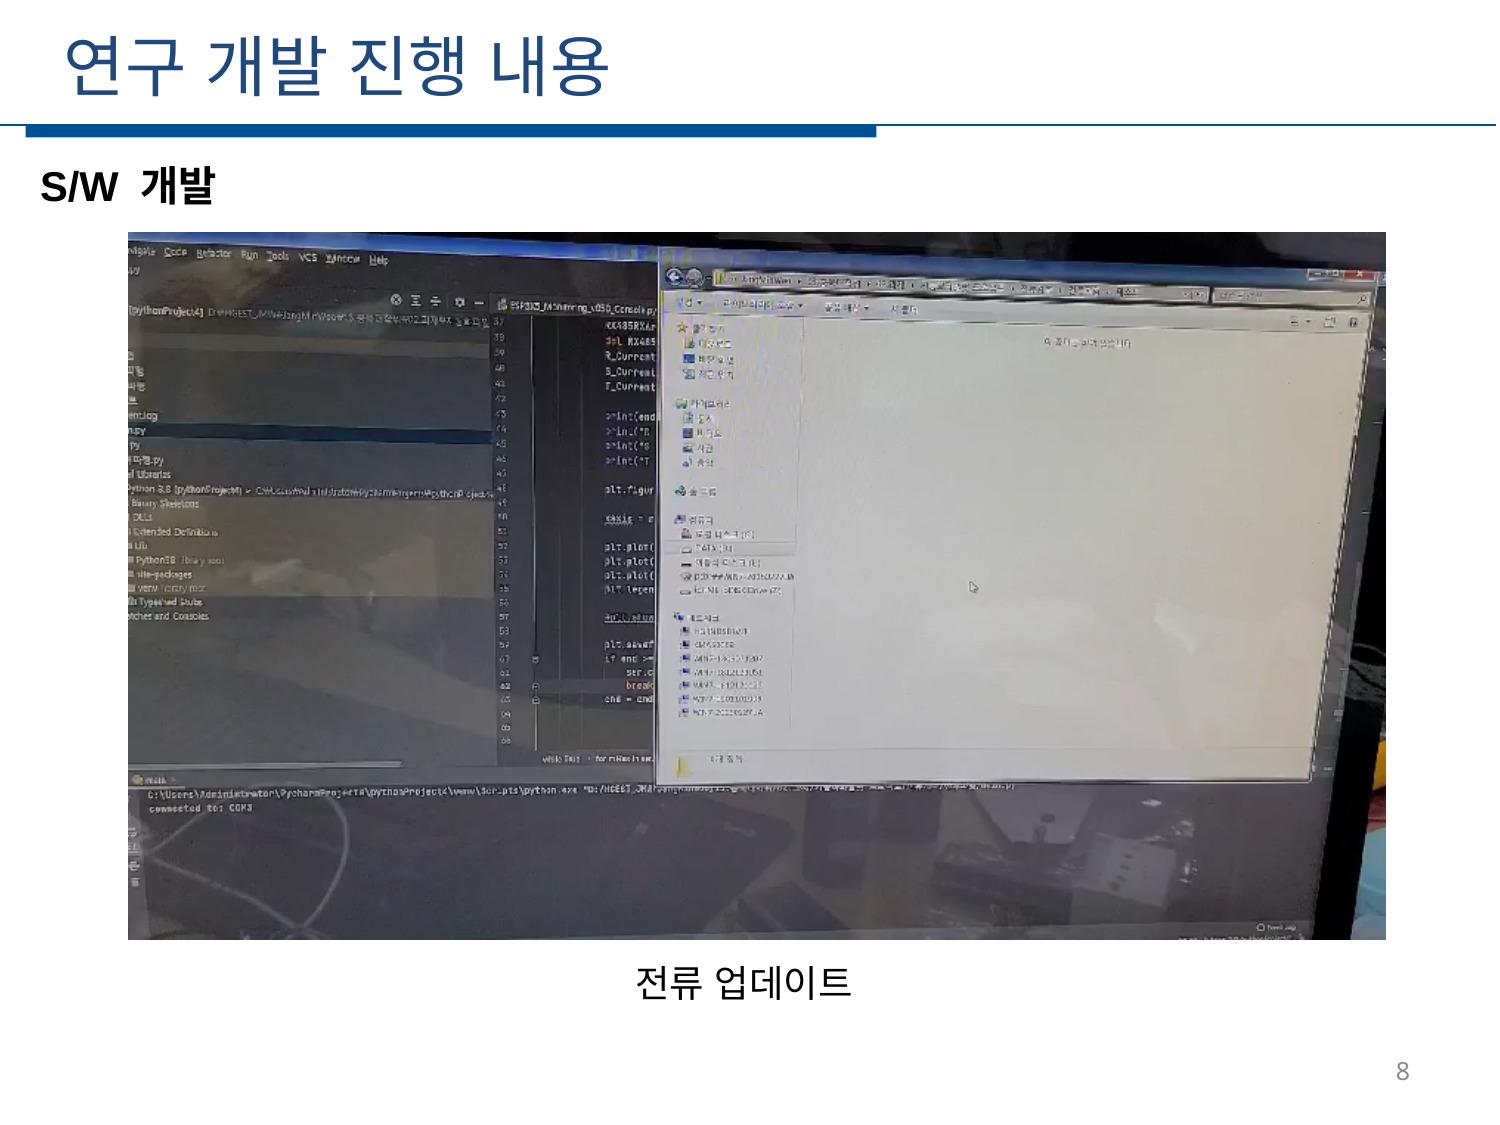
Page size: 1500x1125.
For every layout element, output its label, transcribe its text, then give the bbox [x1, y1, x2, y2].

slide_number 8 [1074, 1042, 1425, 1103]
text_box 전류 업데이트 [147, 952, 1341, 1012]
text_box S/W 개발 [25, 154, 1454, 266]
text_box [0, 124, 1497, 138]
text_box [127, 231, 1387, 942]
text_box 연구 개발 진행 내용 [49, 17, 1394, 112]
